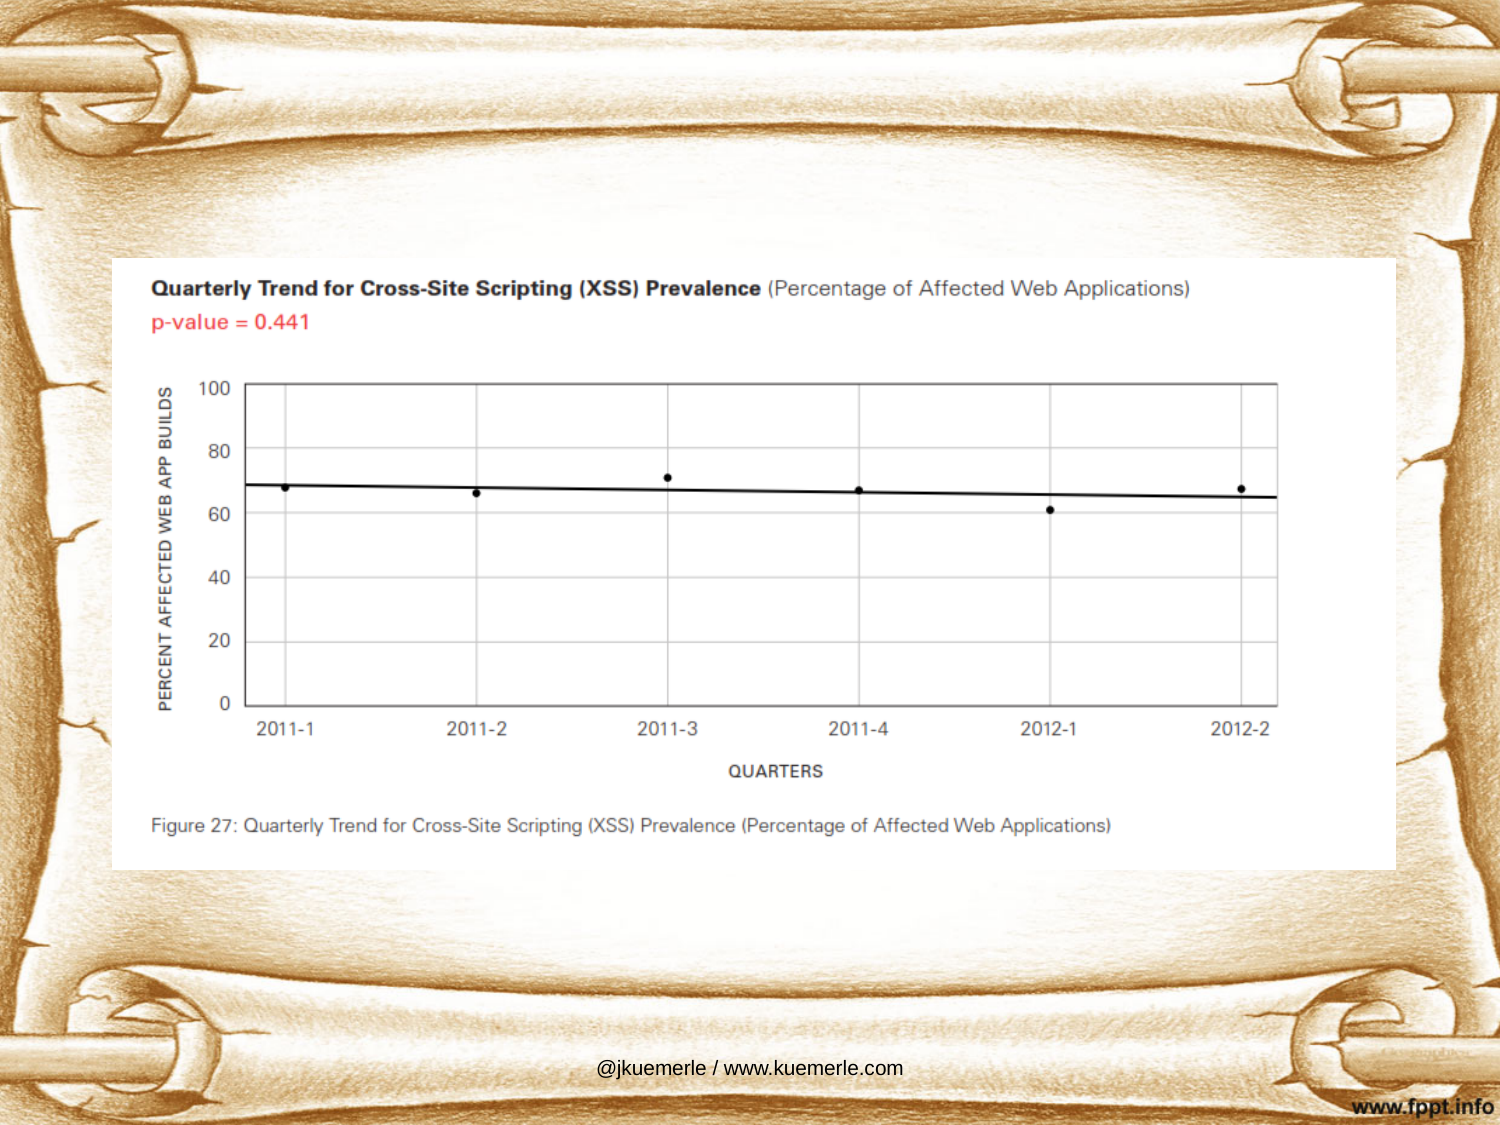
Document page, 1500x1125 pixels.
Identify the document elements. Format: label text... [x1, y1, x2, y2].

picture [0, 0, 1500, 1125]
footer @jkuemerle / www.kuemerle.com [512, 1046, 988, 1094]
